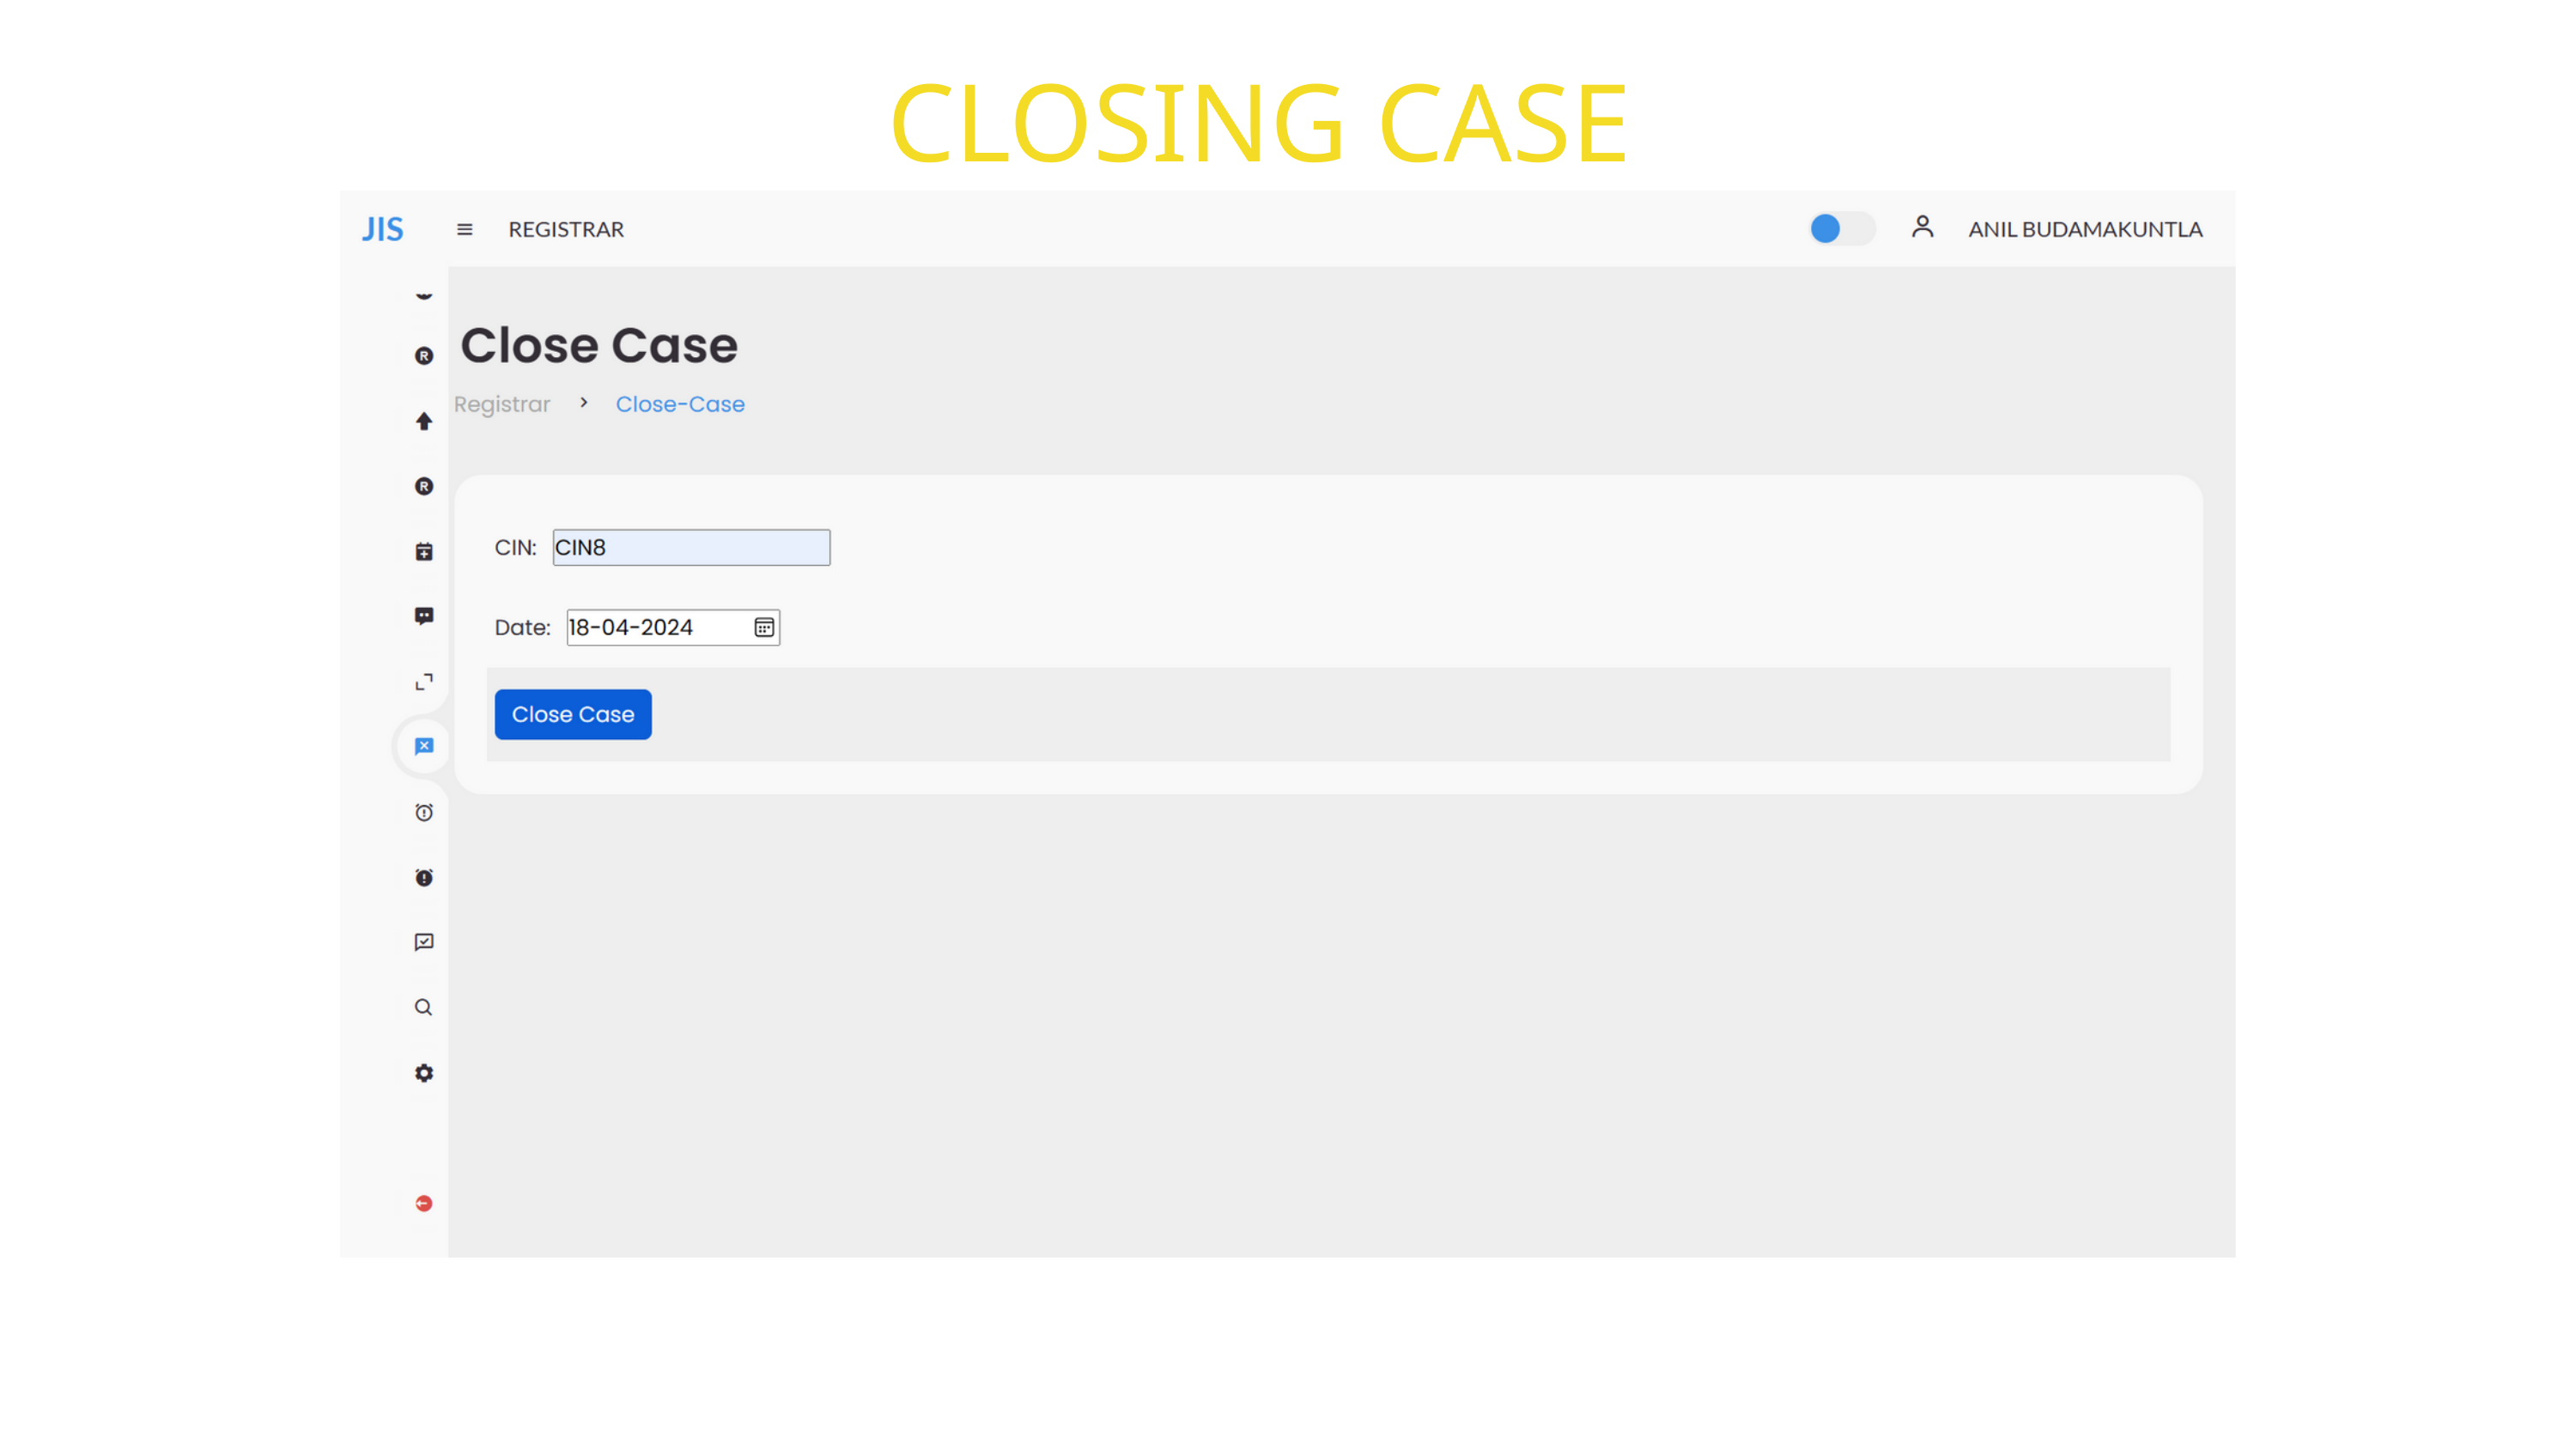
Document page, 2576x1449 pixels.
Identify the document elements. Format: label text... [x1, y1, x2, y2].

text_box [340, 191, 2236, 1258]
text_box CLOSING CASE [793, 86, 1726, 184]
